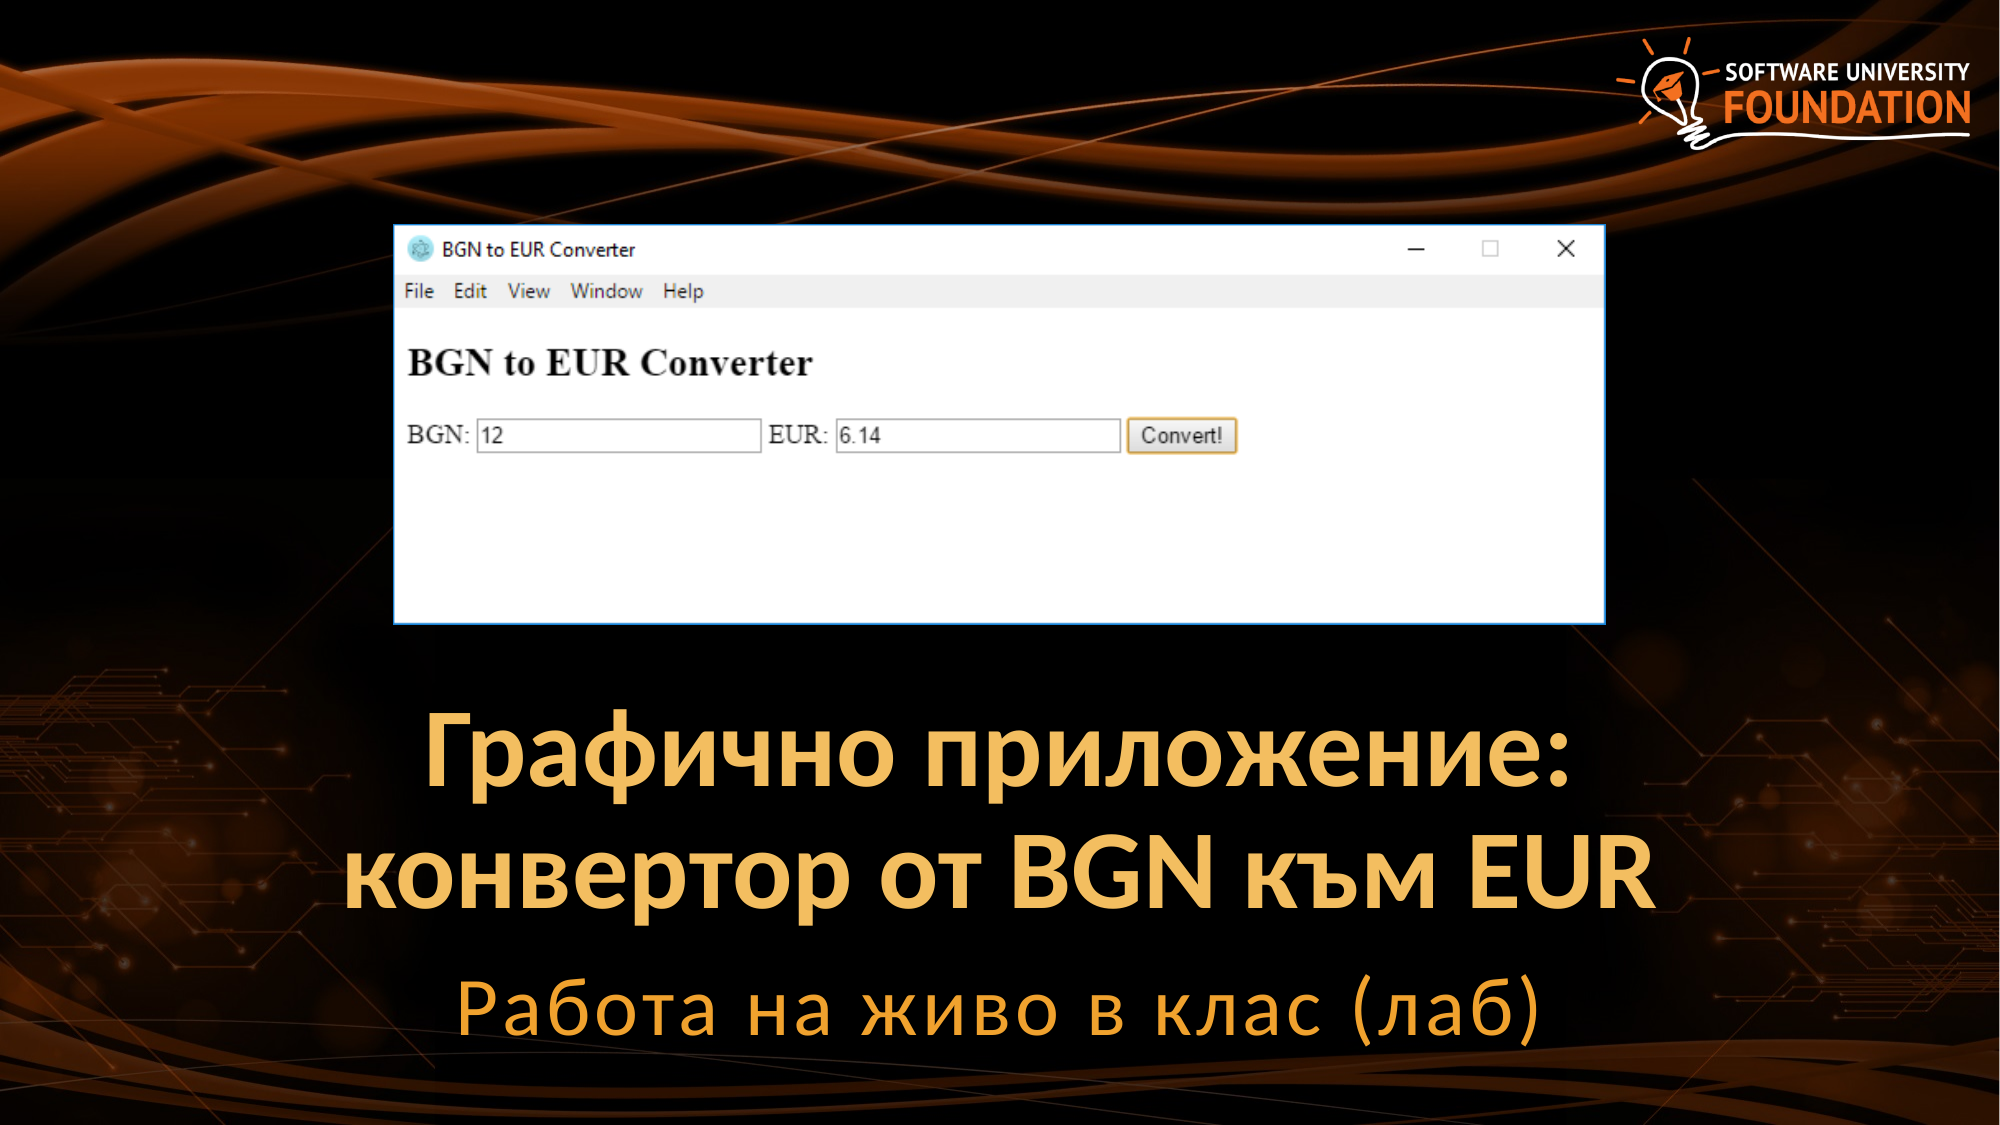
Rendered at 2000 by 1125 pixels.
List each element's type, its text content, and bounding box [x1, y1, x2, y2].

list Работа на живо в клас (лаб) [149, 941, 1850, 1060]
picture [0, 0, 2000, 1125]
title Графично приложение: конвертор от BGN към EUR [149, 681, 1850, 939]
